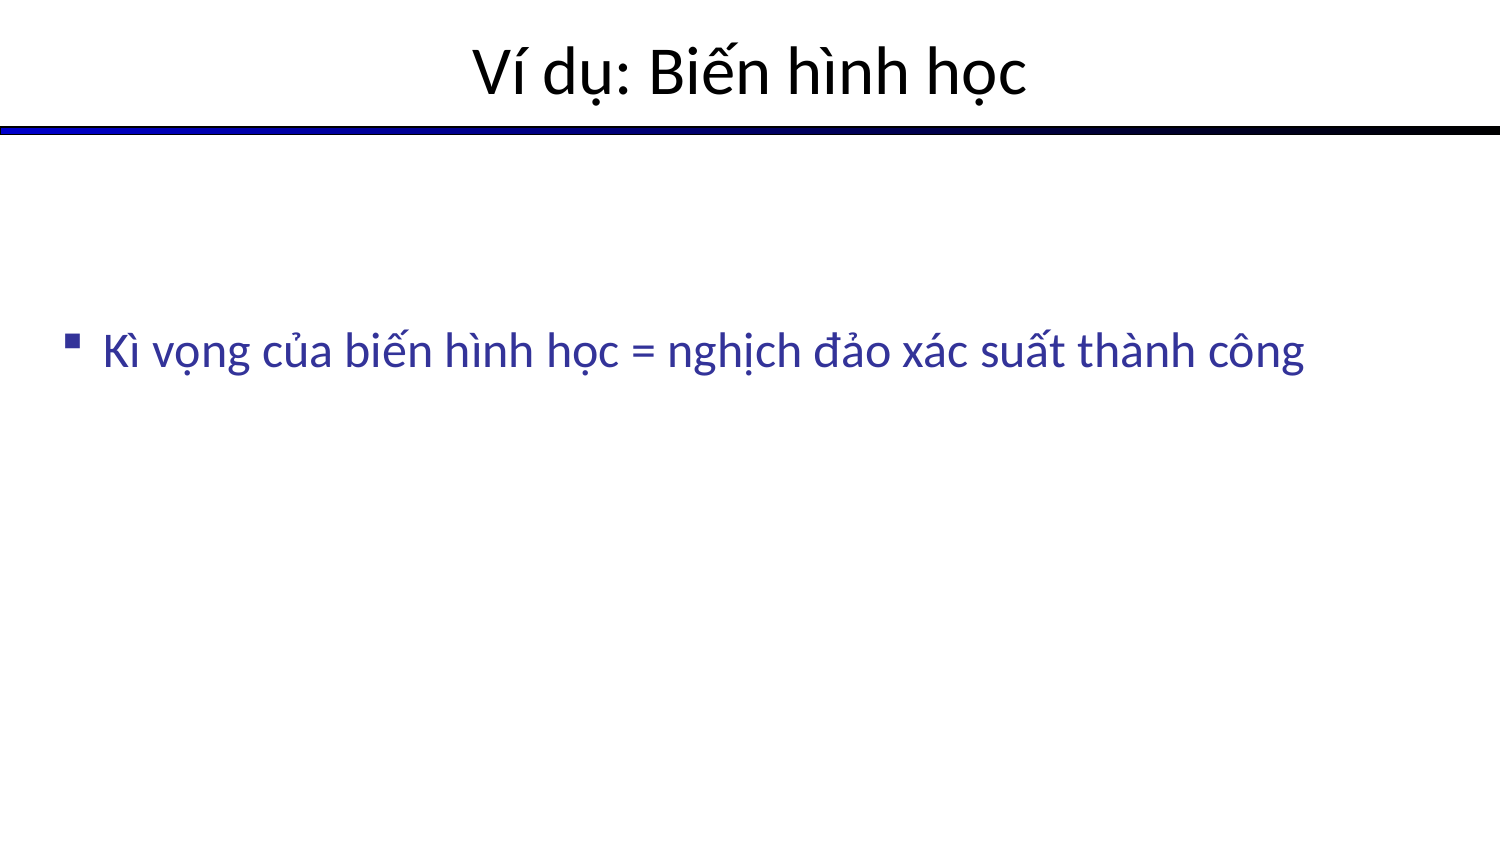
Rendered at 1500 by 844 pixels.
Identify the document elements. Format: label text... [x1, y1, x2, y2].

title Ví dụ: Biến hình học [0, 0, 1500, 138]
